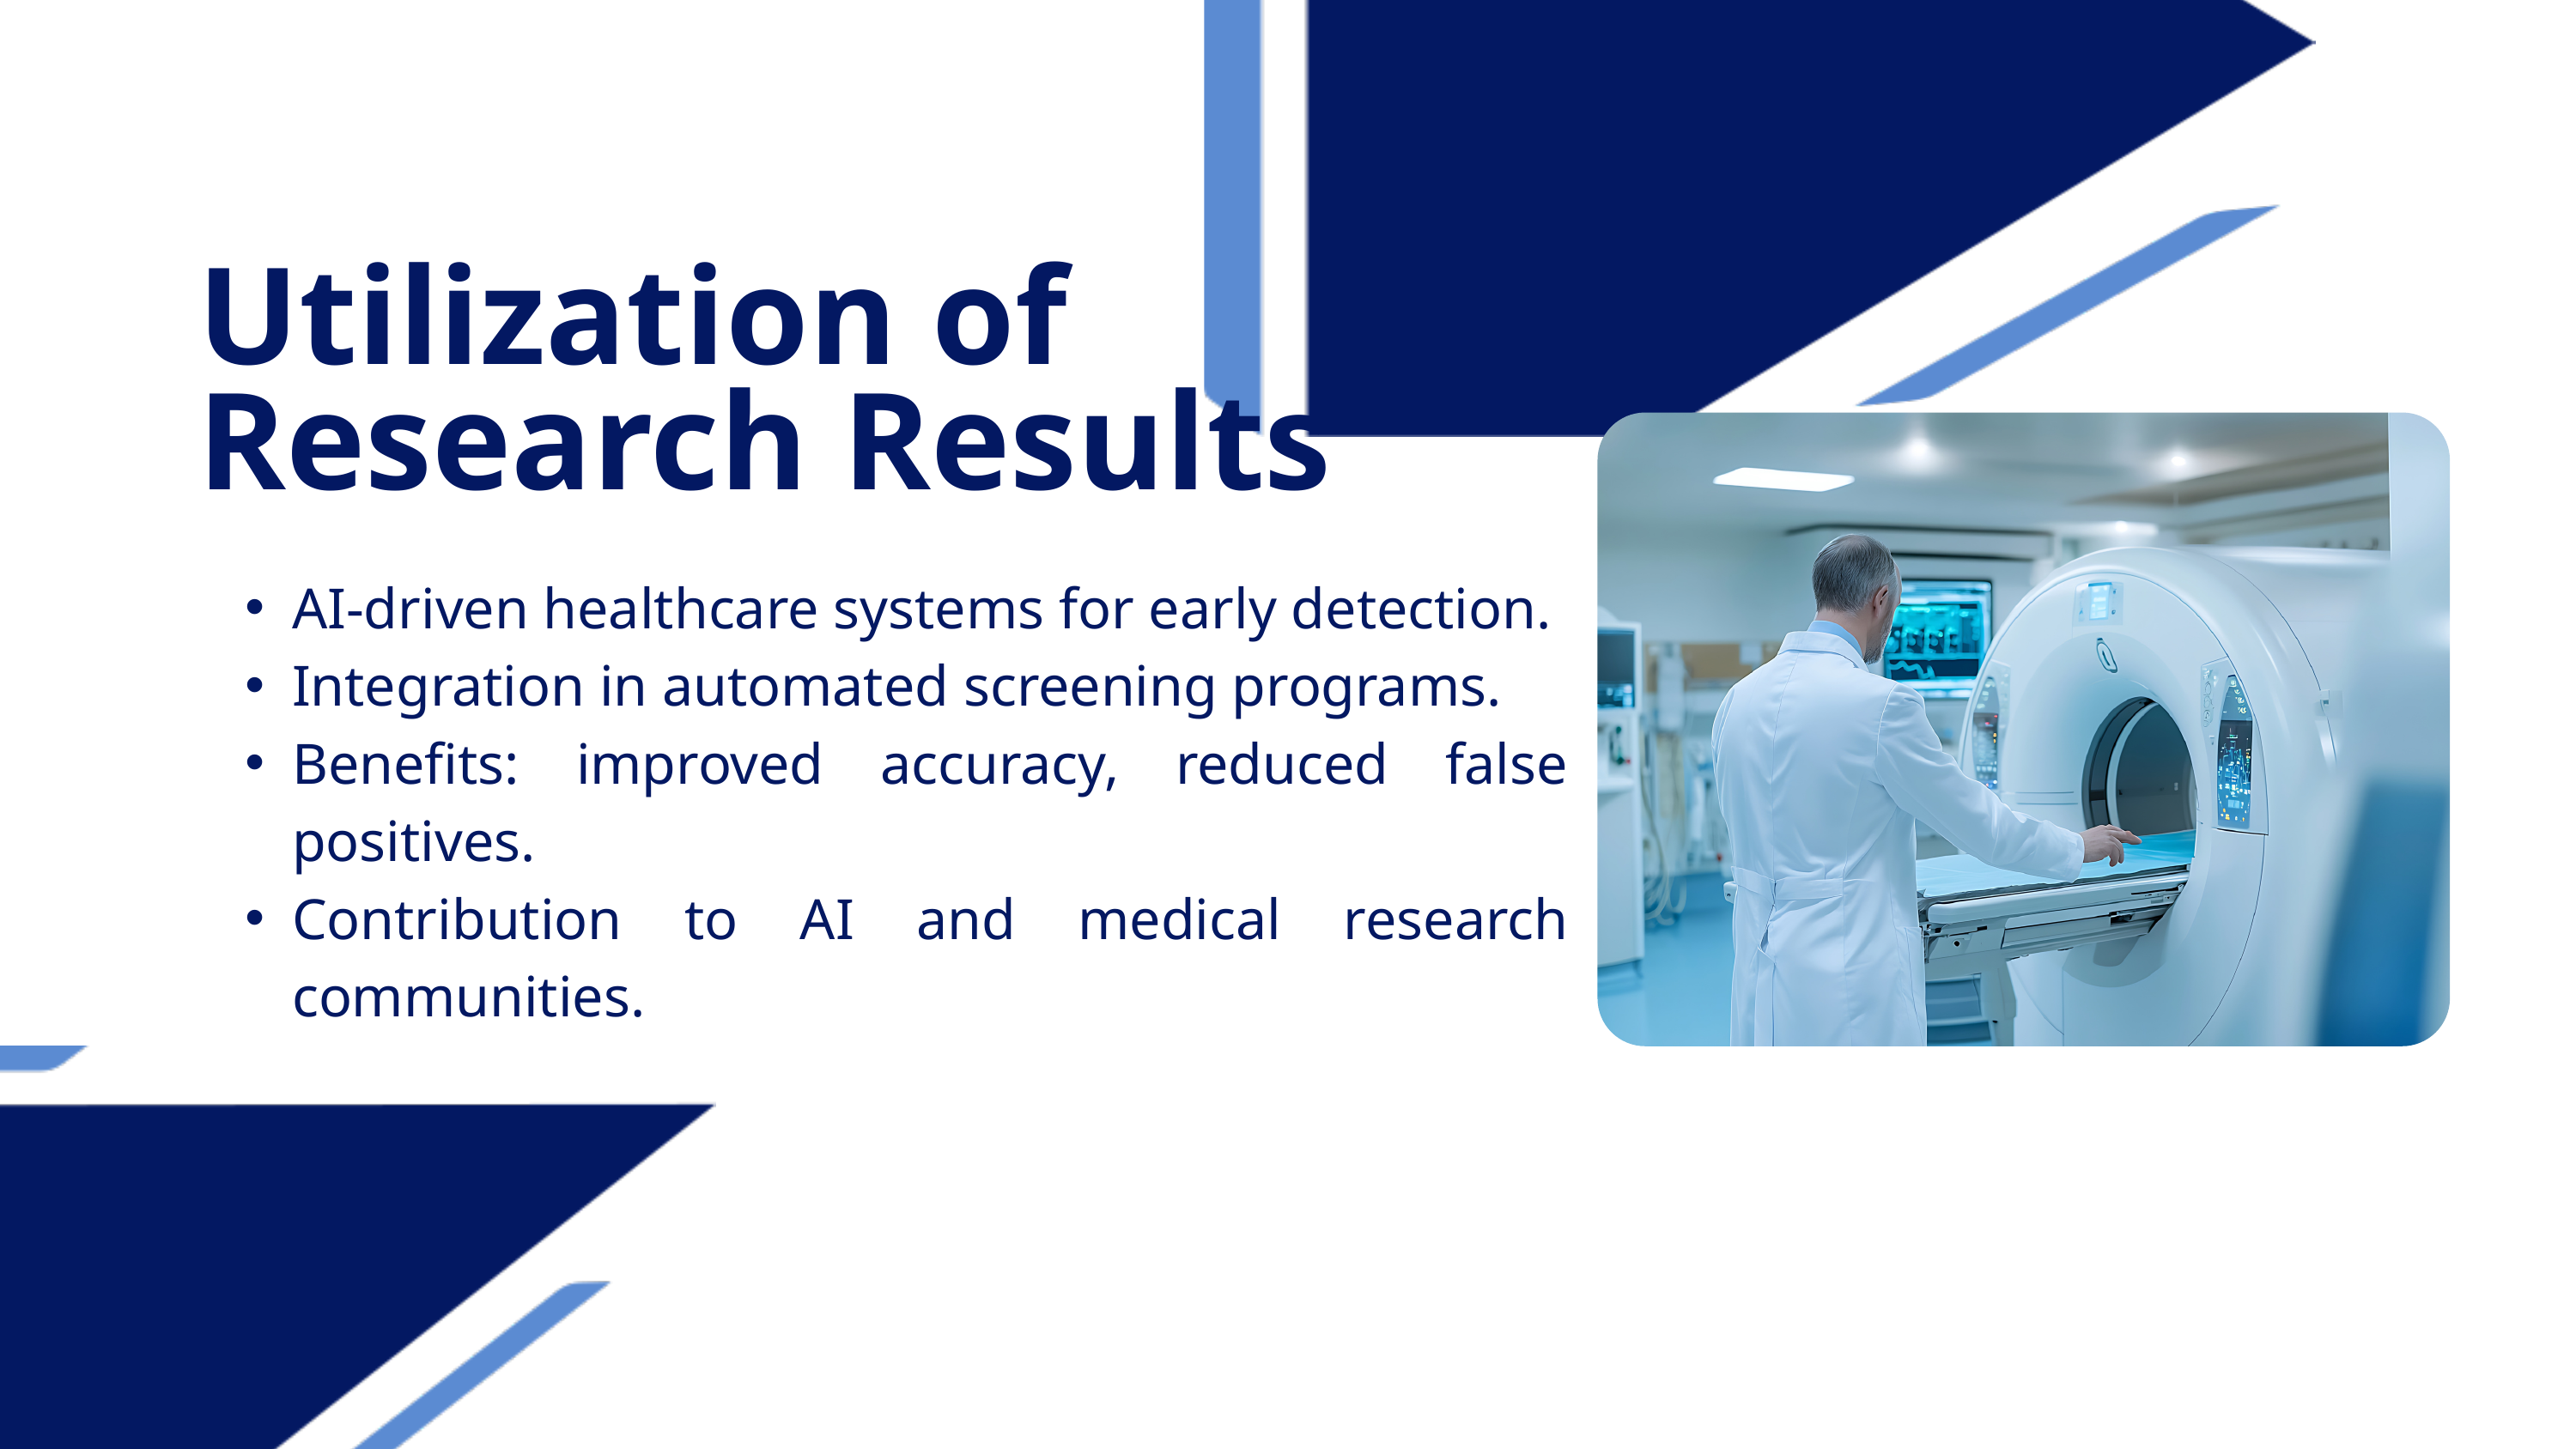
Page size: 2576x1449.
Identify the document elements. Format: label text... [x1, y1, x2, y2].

text_box AI-driven healthcare systems for early detection. Integration in automated screening programs. Benefits: improved accuracy, reduced false positives. Contribution to AI and medical research communities. [197, 561, 1569, 1028]
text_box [1597, 412, 2451, 1046]
text_box Utilization of Research Results [197, 266, 1504, 517]
text_box [1204, 0, 2316, 437]
text_box [0, 1046, 717, 1449]
